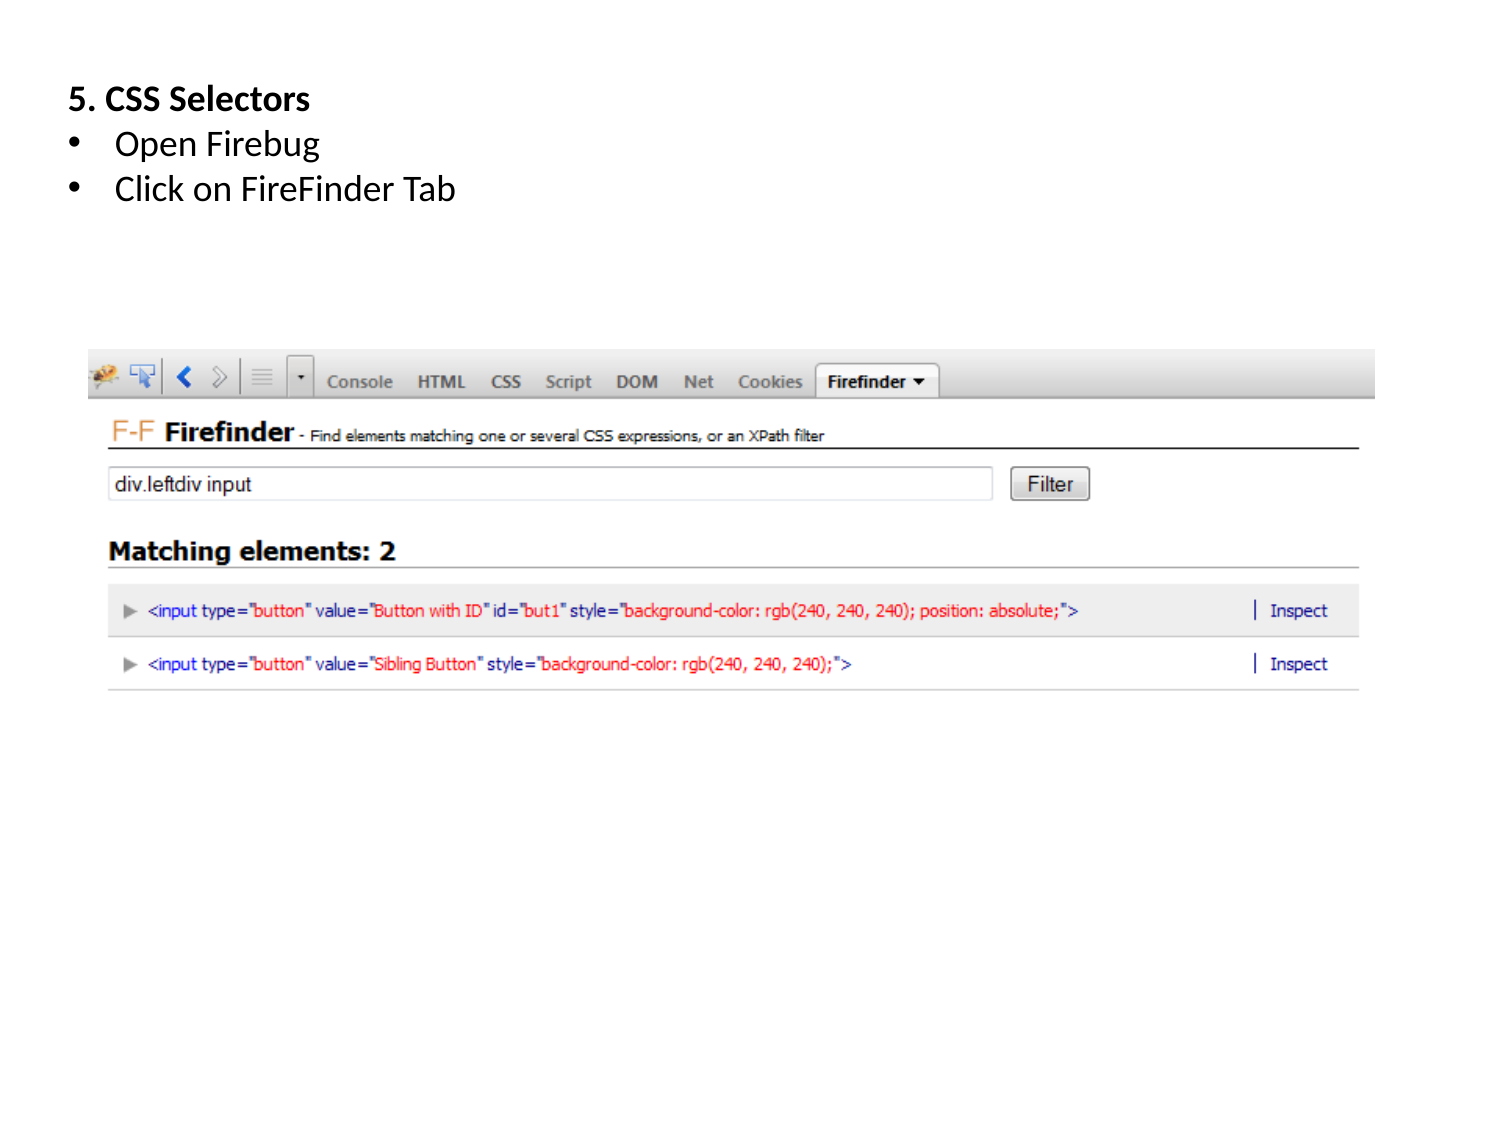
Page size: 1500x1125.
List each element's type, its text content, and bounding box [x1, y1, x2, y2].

text_box 5. CSS Selectors Open Firebug Click on FireFinder Tab [53, 66, 1436, 217]
picture [88, 349, 1375, 694]
